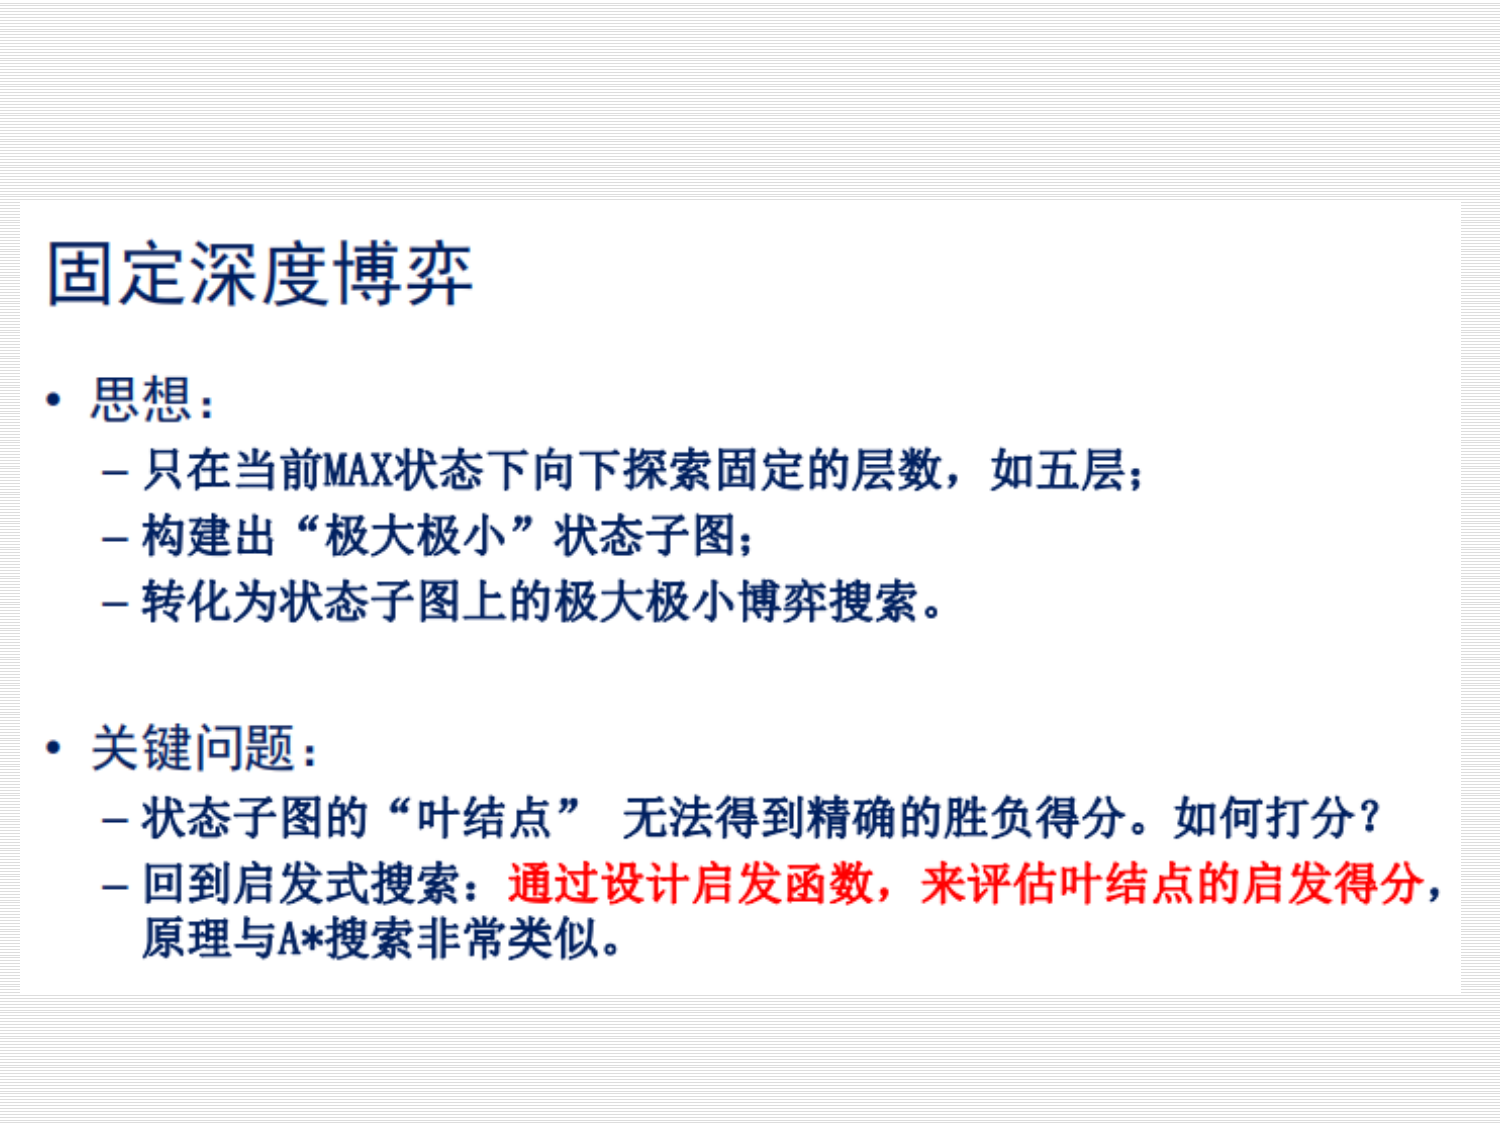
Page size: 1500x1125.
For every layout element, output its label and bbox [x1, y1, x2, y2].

list [20, 200, 1462, 995]
